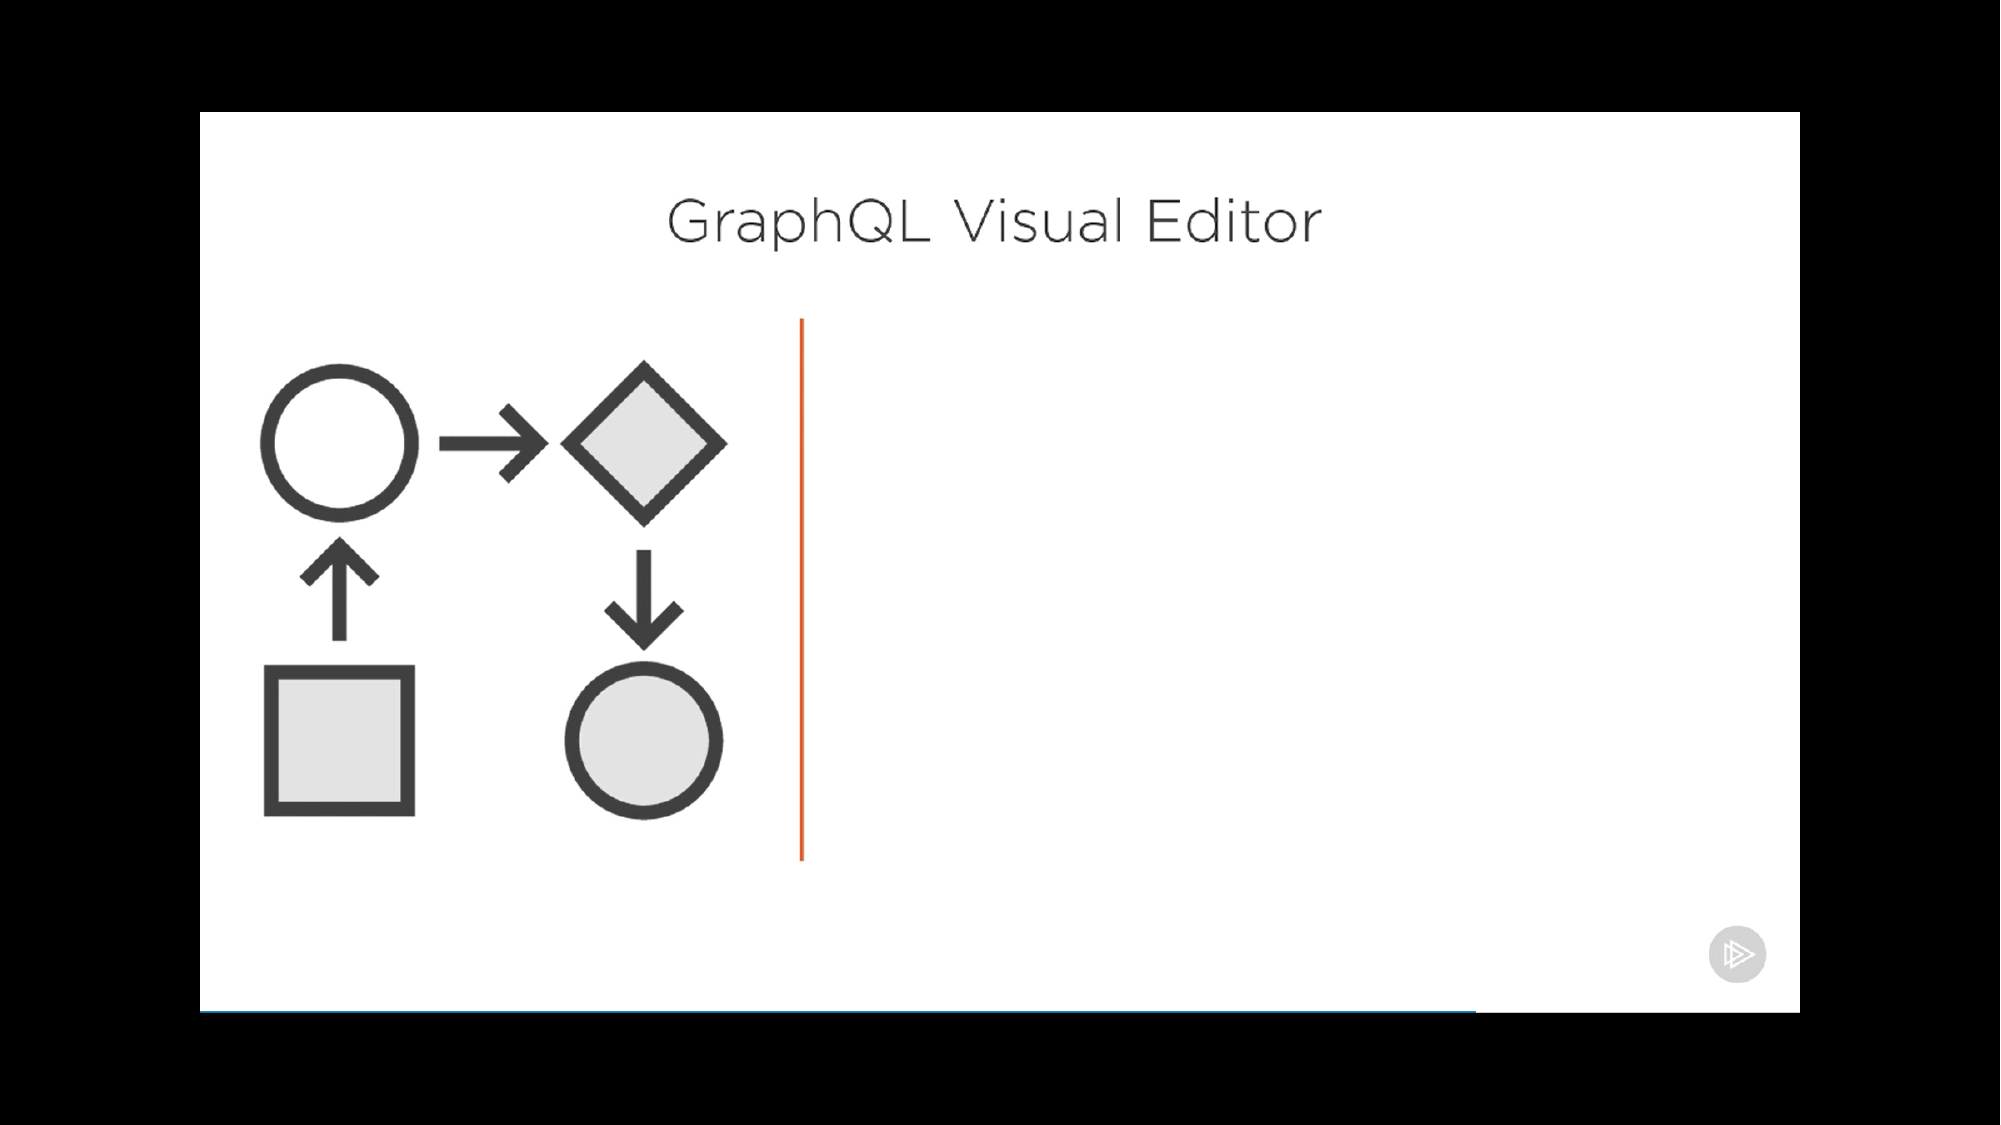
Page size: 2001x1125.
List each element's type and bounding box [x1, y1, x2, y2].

picture [199, 112, 1800, 1013]
